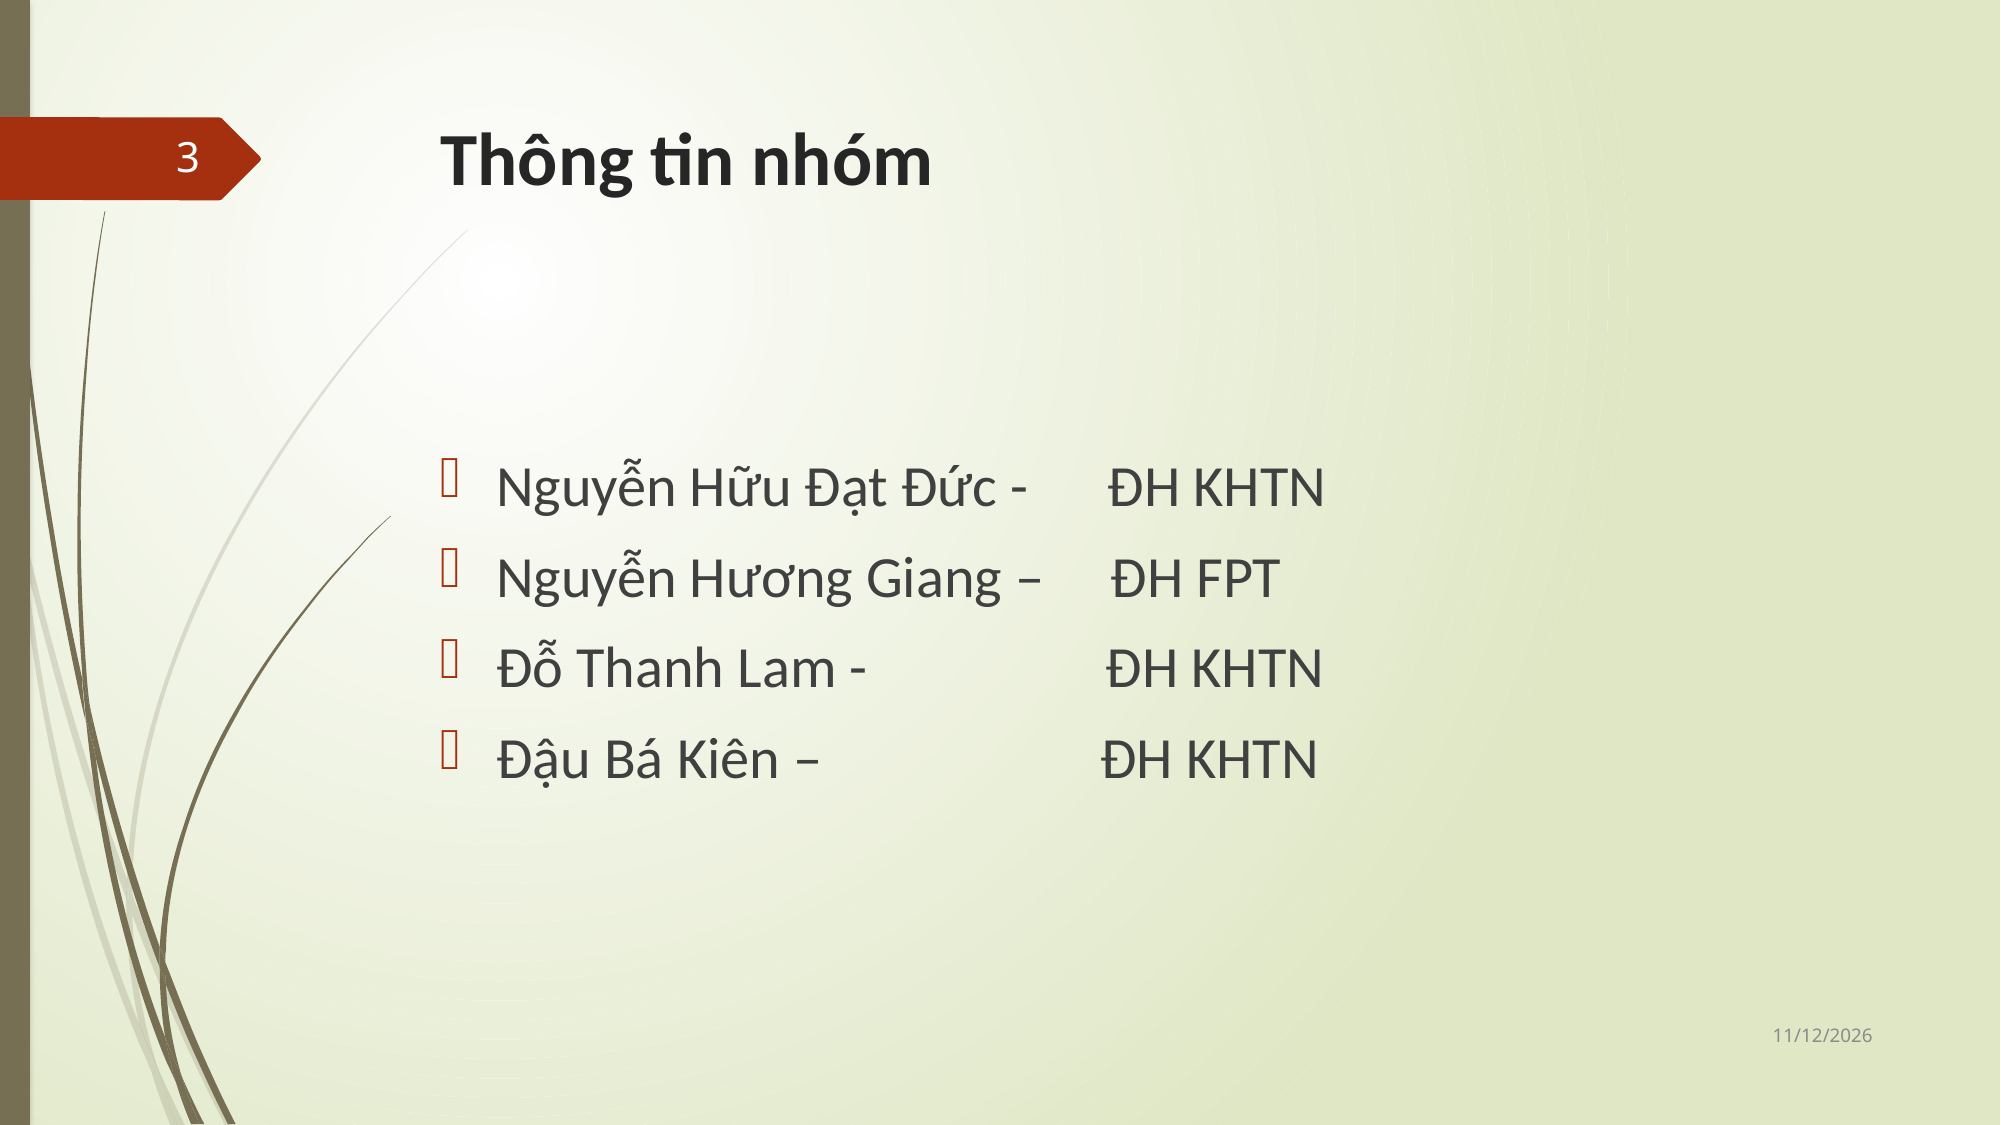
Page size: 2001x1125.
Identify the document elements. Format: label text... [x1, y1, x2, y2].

list Nguyễn Hữu Đạt Đức - ĐH KHTN Nguyễn Hương Giang – ĐH FPT Đỗ Thanh Lam - ĐH KHTN Đậu Bá Kiên – ĐH KHTN [424, 350, 1888, 970]
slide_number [1699, 1005, 1888, 1067]
slide_number 3 [87, 129, 216, 190]
title Thông tin nhóm [425, 102, 1888, 313]
